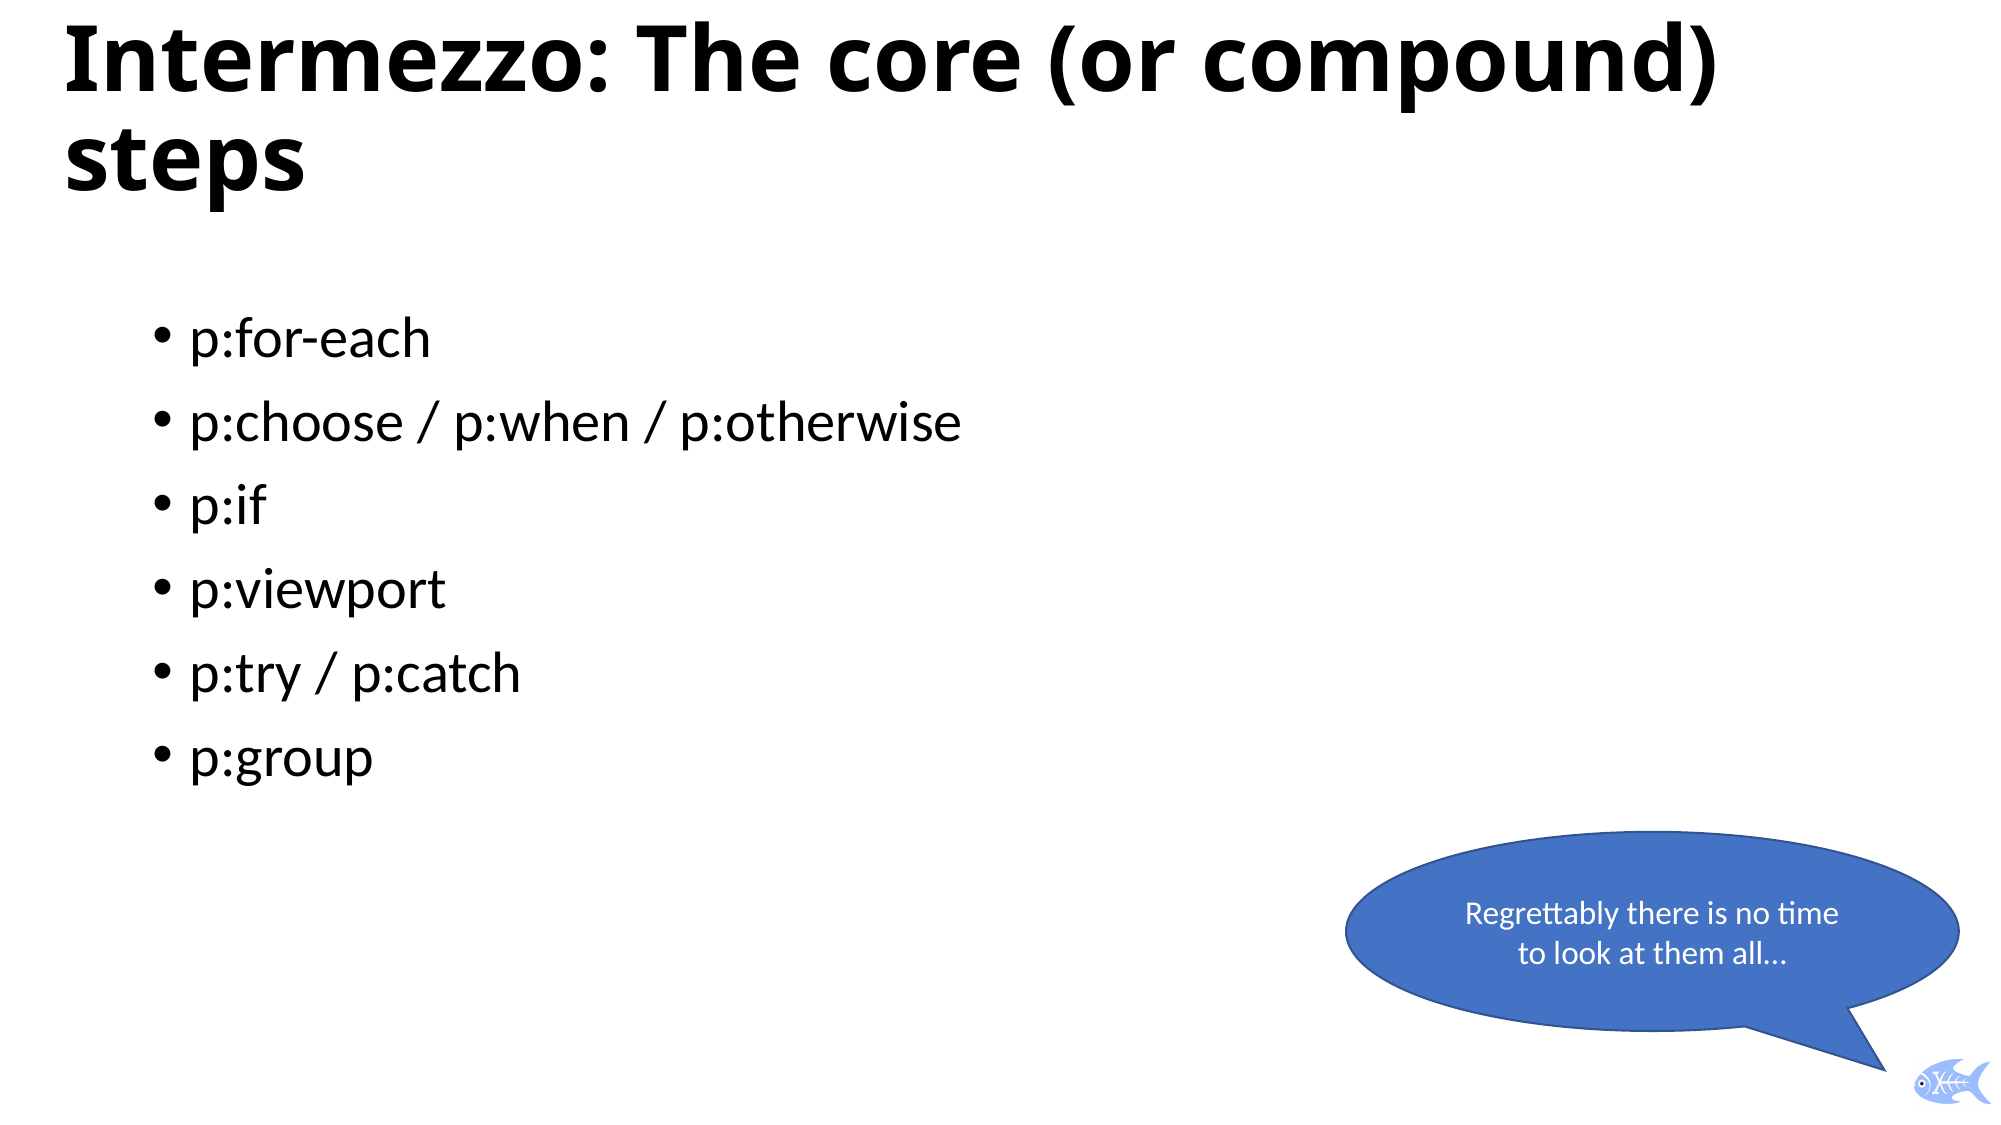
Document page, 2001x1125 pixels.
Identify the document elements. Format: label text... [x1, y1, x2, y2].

list p:for-each p:choose / p:when / p:otherwise p:if p:viewport p:try / p:catch p:group [137, 299, 1863, 1014]
text_box Regrettably there is no time to look at them all… [1345, 830, 1960, 1072]
picture [1913, 1055, 1992, 1111]
title Intermezzo: The core (or compound) steps [49, 29, 1775, 194]
